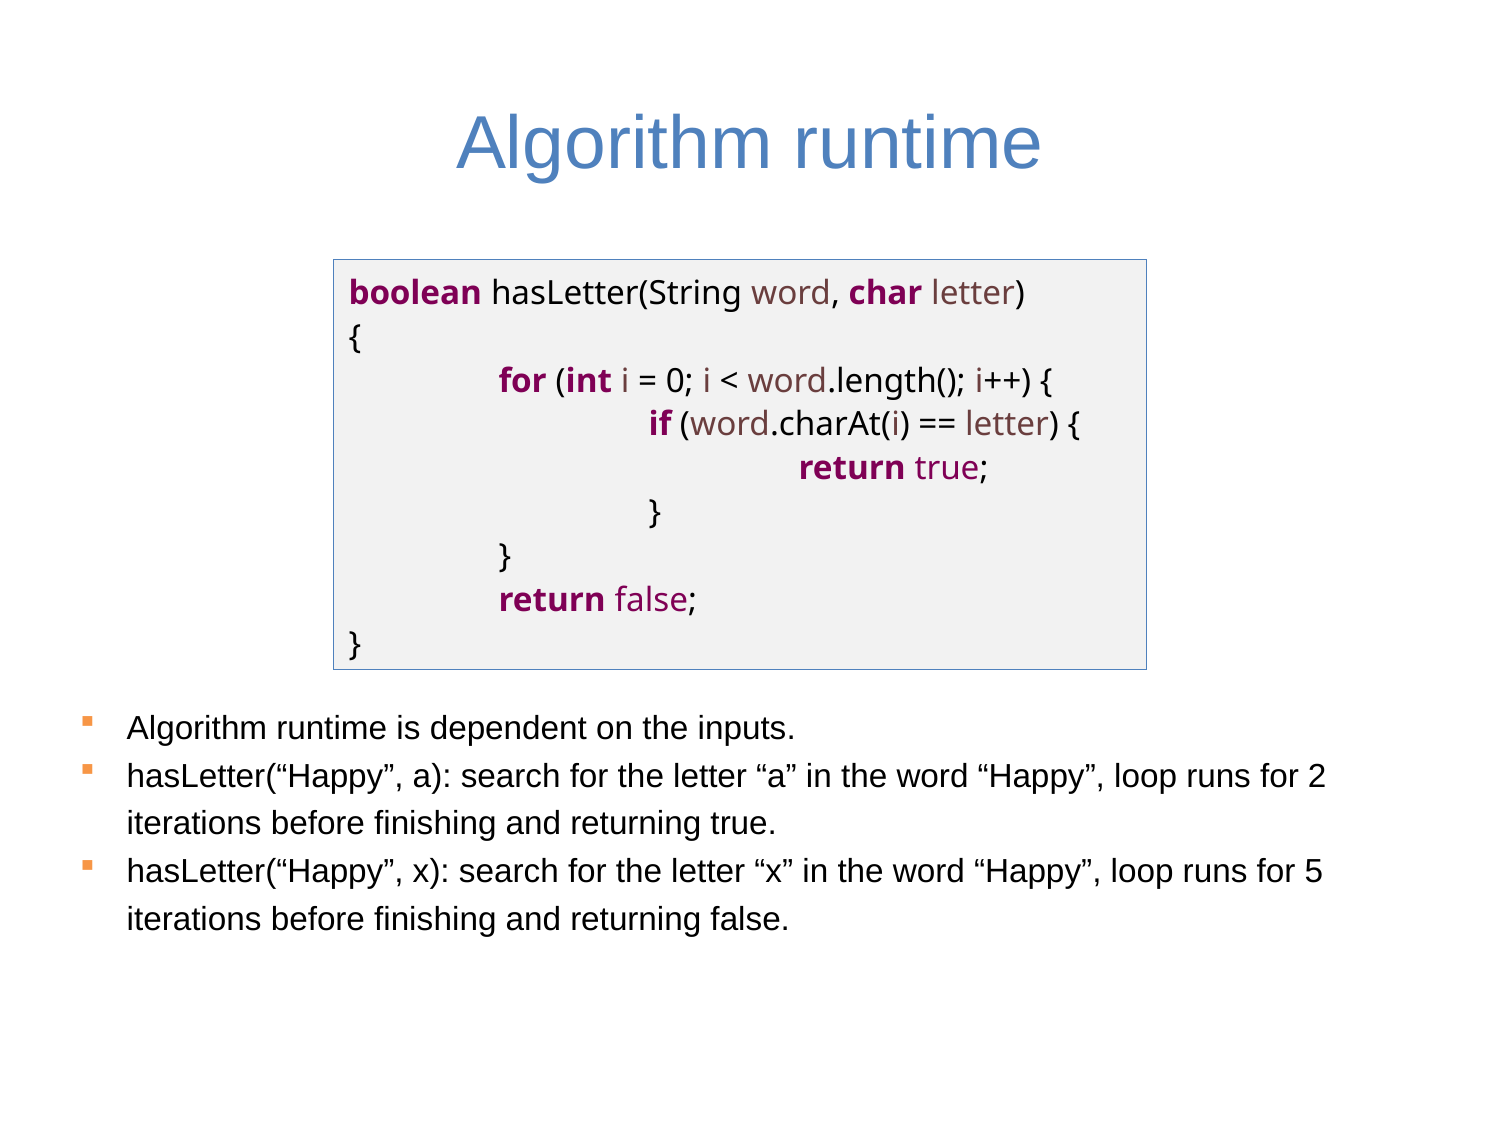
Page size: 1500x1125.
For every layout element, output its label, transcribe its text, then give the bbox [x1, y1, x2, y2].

title Algorithm runtime [75, 45, 1425, 233]
text_box boolean hasLetter(String word, char letter) { for (int i = 0; i < word.length(); i++) { if (word.charAt(i) == letter) { return true; } } return false; } [333, 259, 1147, 670]
text_box Algorithm runtime is dependent on the inputs. hasLetter(“Happy”, a): search for the letter “a” in the word “Happy”, loop runs for 2 iterations before finishing and returning true. hasLetter(“Happy”, x): search for the letter “x” in the word “Happy”, loop runs for 5 iterations before finishing and returning false. [64, 690, 1415, 993]
